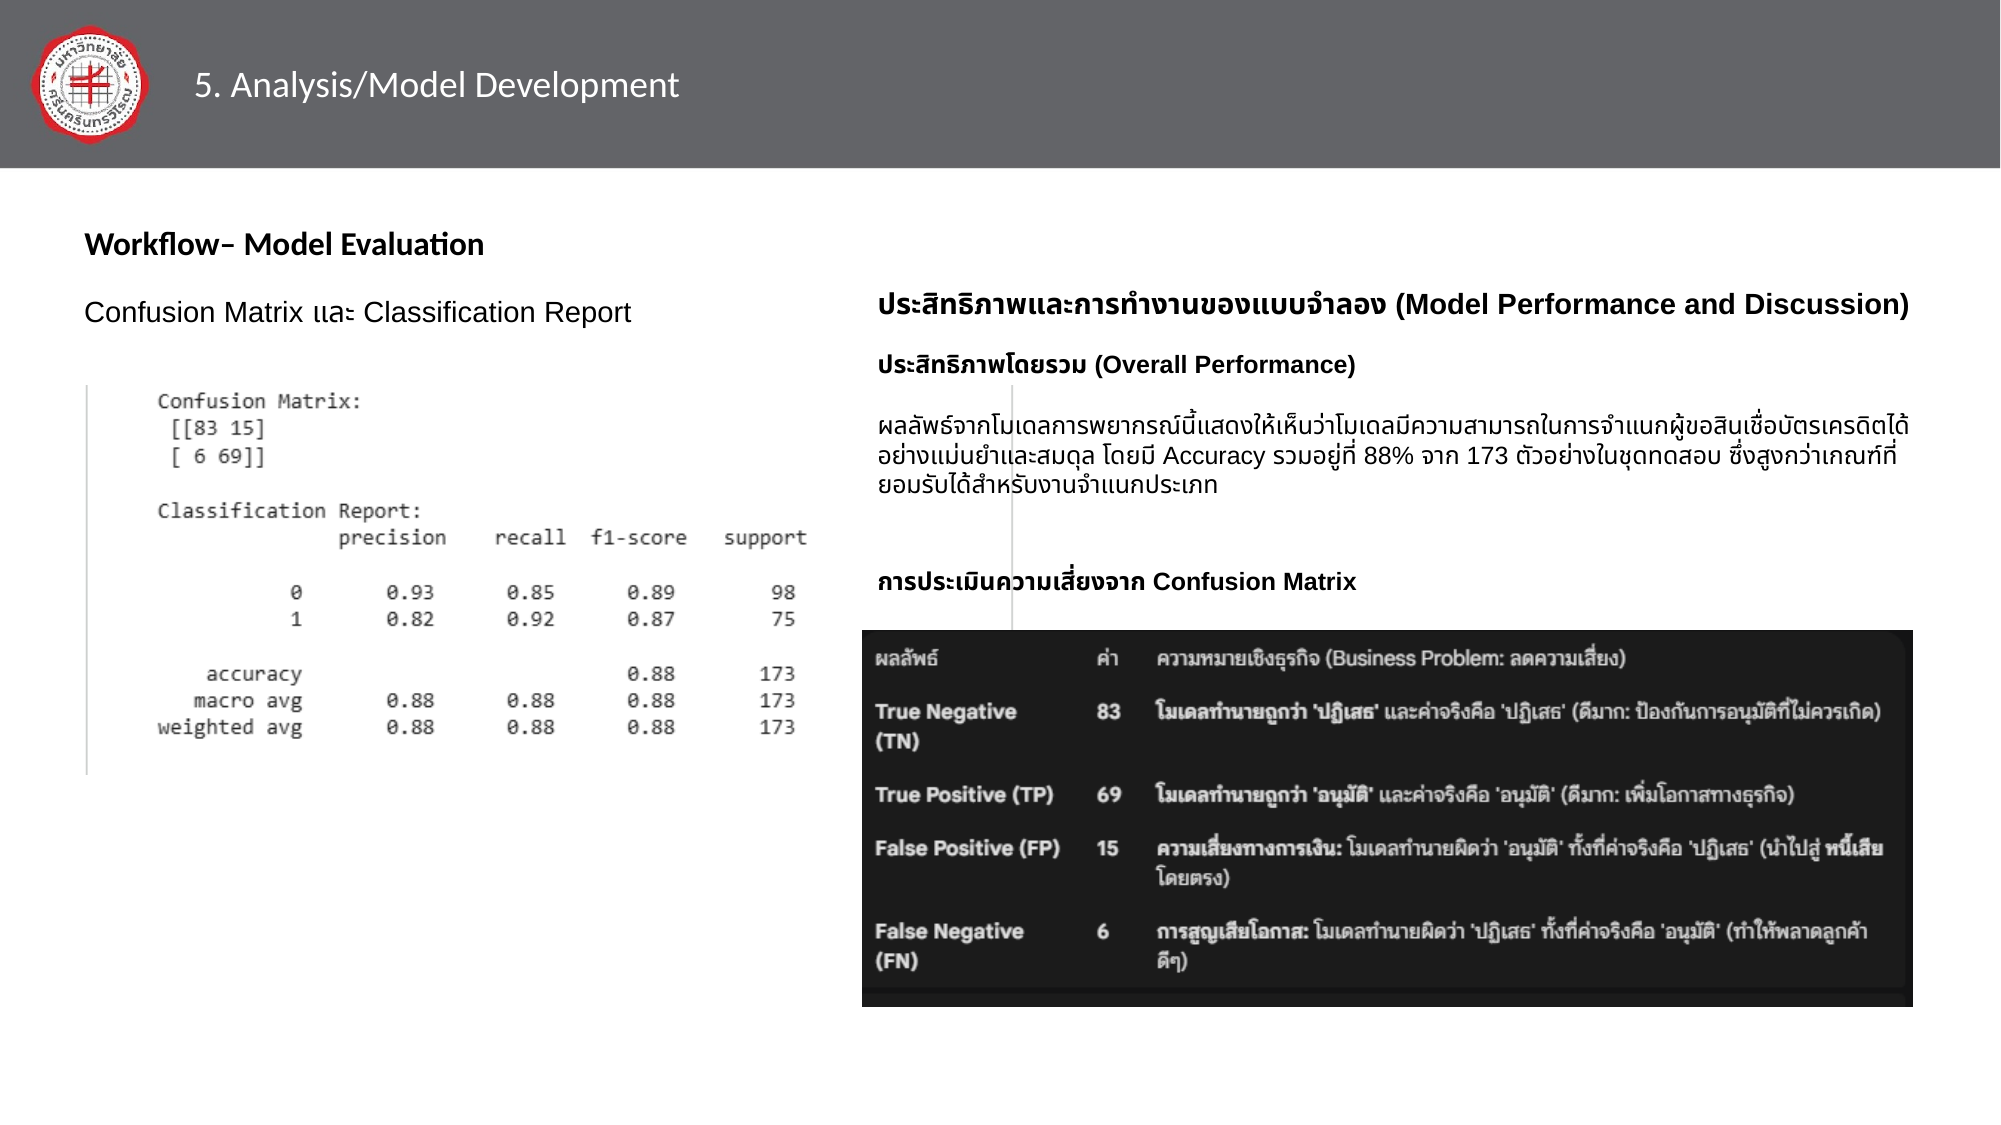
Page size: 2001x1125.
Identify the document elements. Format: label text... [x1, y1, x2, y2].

text_box 5. Analysis/Model Development [178, 57, 797, 109]
text_box Workflow– Model Evaluation [69, 215, 1939, 270]
picture [0, 0, 2001, 1125]
text_box ผลลัพธ์จากโมเดลการพยากรณ์นี้แสดงให้เห็นว่าโมเดลมีความสามารถในการจำแนกผู้ขอสินเชื่อบัตรเครดิตได้อย่างแม่นยำและสมดุล โดยมี Accuracy รวมอยู่ที่ 88% จาก 173 ตัวอย่างในชุดทดสอบ ซึ่งสูงกว่าเกณฑ์ที่ยอมรับได้สำหรับงานจำแนกประเภท [1024, 401, 1939, 507]
text_box ประสิทธิภาพและการทำงานของแบบจำลอง (Model Performance and Discussion) [862, 277, 2000, 328]
text_box การประเมินความเสี่ยงจาก Confusion Matrix [1024, 557, 1863, 603]
text_box Confusion Matrix และ Classification Report [69, 285, 807, 336]
text_box ประสิทธิภาพโดยรวม (Overall Performance) [862, 341, 1863, 386]
